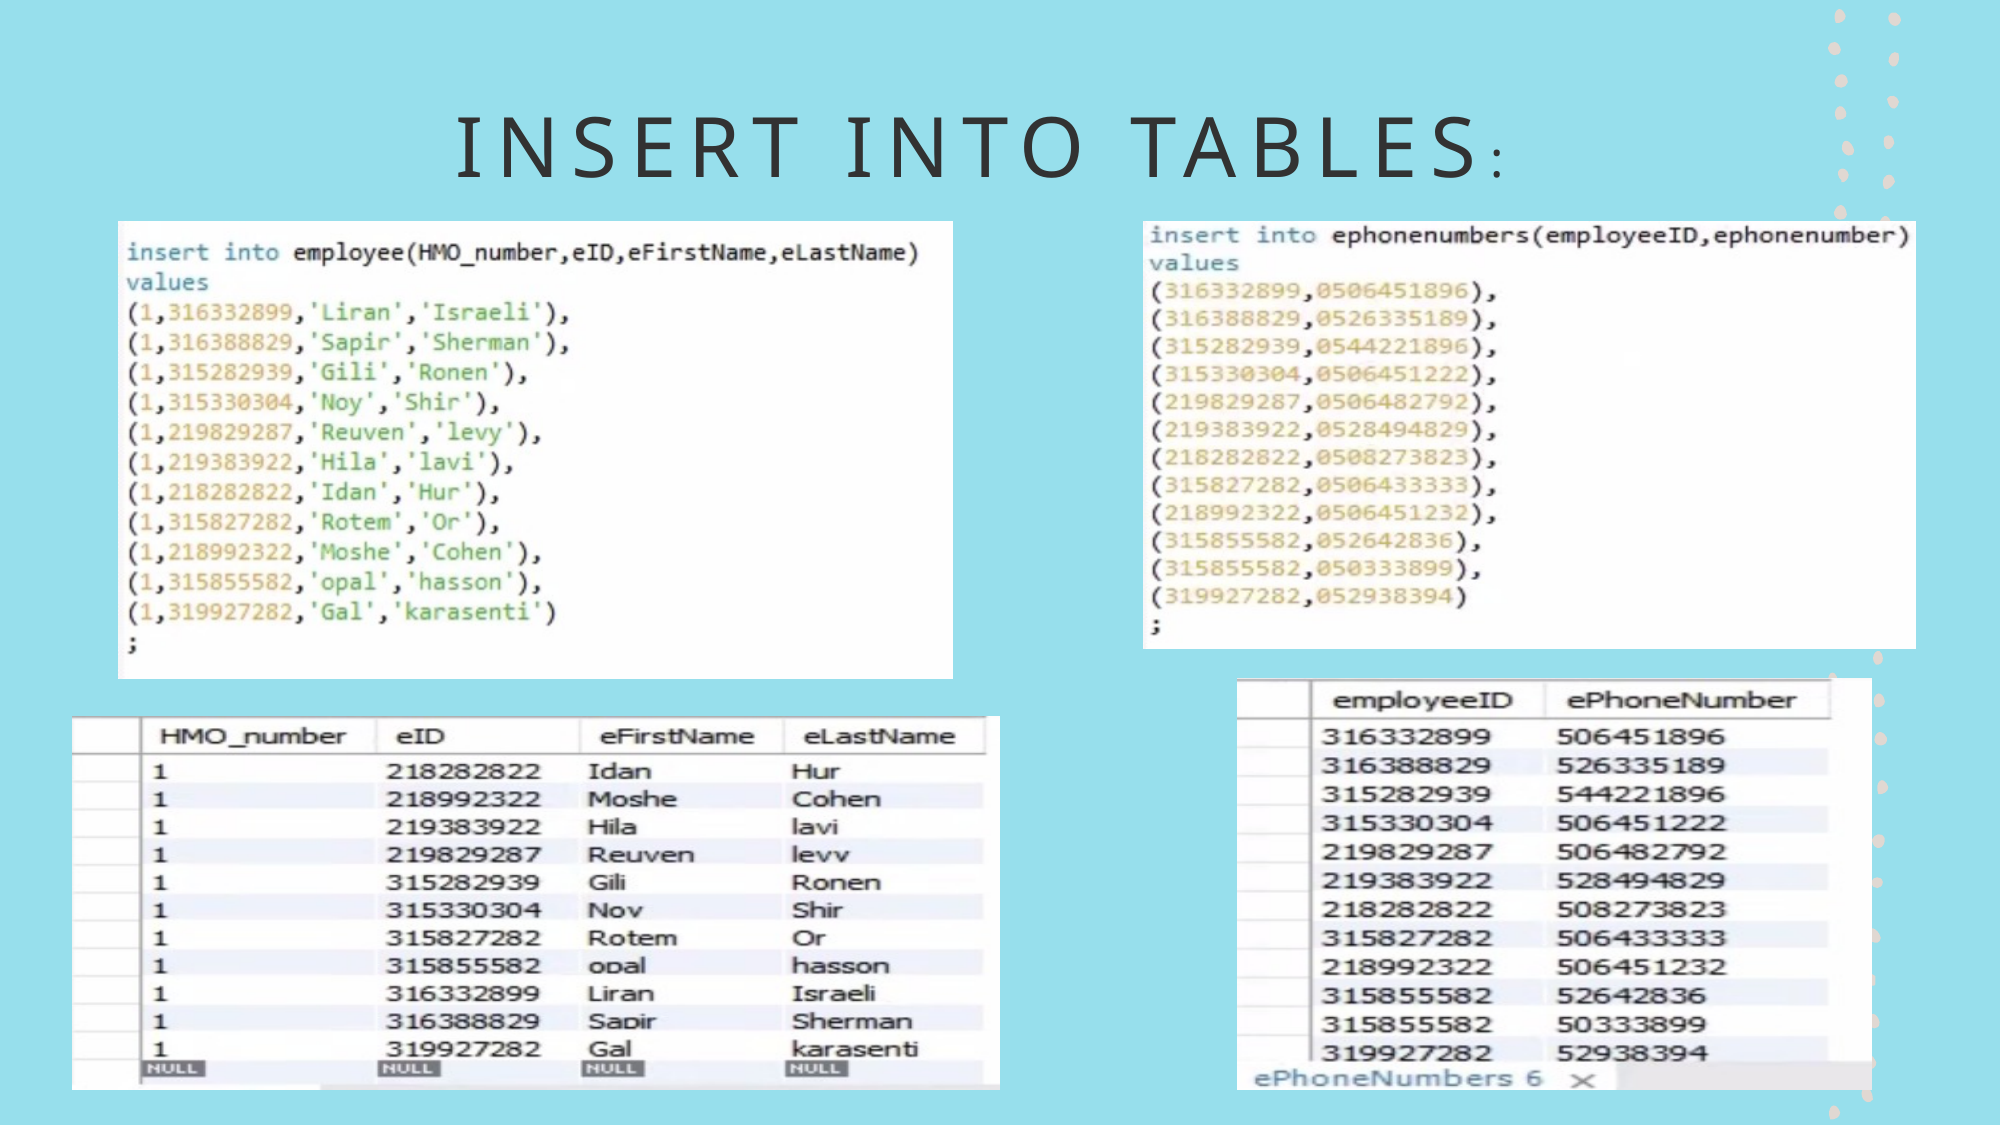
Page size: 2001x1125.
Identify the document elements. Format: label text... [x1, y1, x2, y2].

text_box Insert into tables: [440, 86, 1519, 202]
picture [72, 716, 1000, 1090]
picture [118, 221, 953, 679]
picture [1143, 221, 1916, 649]
picture [1237, 678, 1872, 1090]
